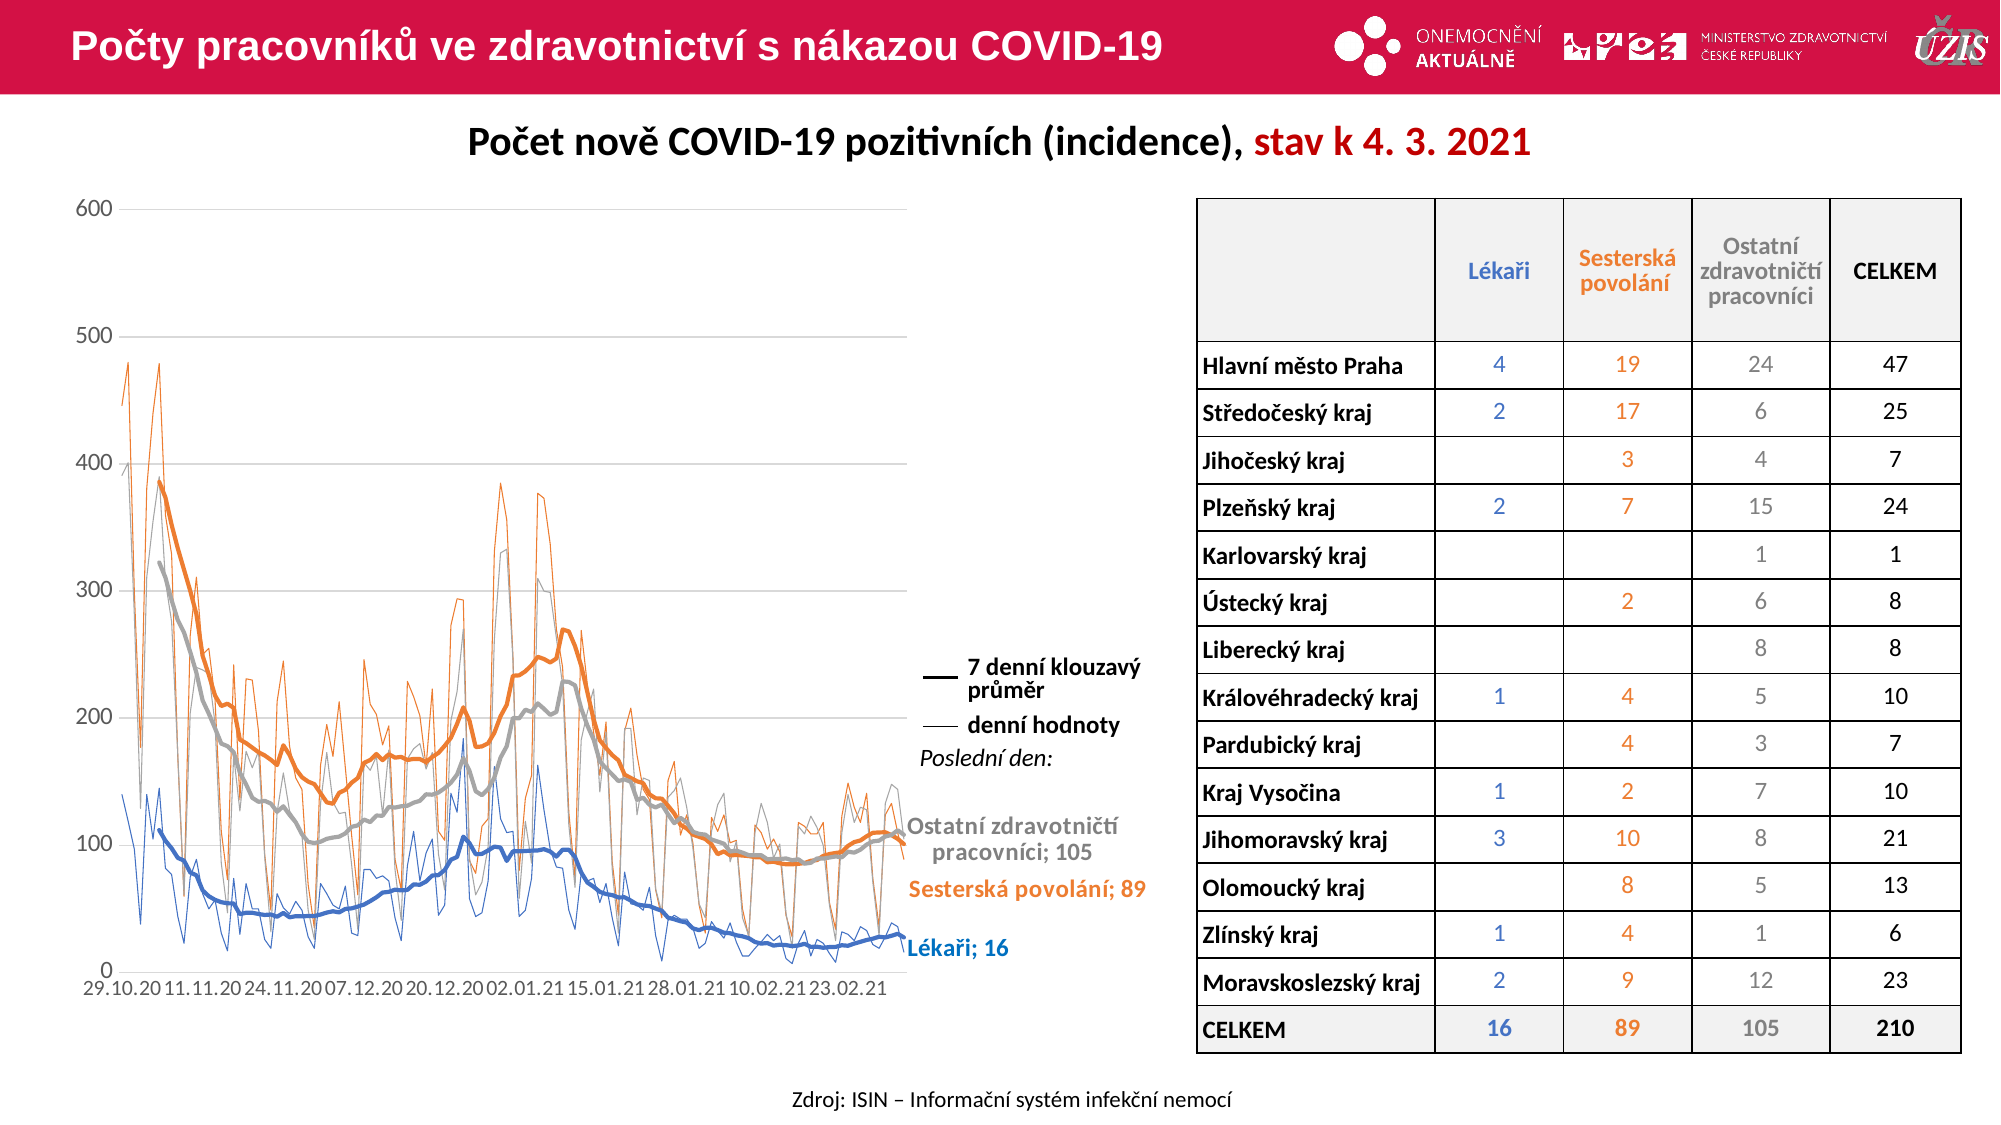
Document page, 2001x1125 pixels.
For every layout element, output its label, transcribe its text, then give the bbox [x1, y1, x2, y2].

table_cell Pardubický kraj [1198, 722, 1434, 767]
table_cell Moravskoslezský kraj [1198, 959, 1434, 1005]
table_cell Olomoucký kraj [1198, 864, 1434, 910]
table_cell 25 [1831, 390, 1960, 436]
table_cell [1436, 627, 1563, 673]
table_cell 89 [1564, 1006, 1691, 1052]
table_cell [1436, 722, 1563, 767]
table_header Lékaři [1436, 199, 1563, 341]
table_cell 17 [1564, 390, 1691, 436]
table_cell 10 [1564, 817, 1691, 862]
table_cell 5 [1693, 674, 1829, 720]
table_cell [1564, 532, 1691, 578]
table_cell 6 [1693, 390, 1829, 436]
picture [1563, 31, 1888, 60]
table_cell 5 [1693, 864, 1829, 910]
table_cell 47 [1831, 342, 1960, 388]
table_cell 24 [1693, 342, 1829, 388]
table_cell 6 [1693, 580, 1829, 625]
table_cell [1436, 864, 1563, 910]
table_cell 1 [1693, 912, 1829, 957]
table_cell Zlínský kraj [1198, 912, 1434, 957]
picture [1915, 15, 1989, 66]
table_cell 7 [1831, 722, 1960, 767]
table_cell 8 [1693, 817, 1829, 862]
table_cell Liberecký kraj [1198, 627, 1434, 673]
table_cell 1 [1831, 532, 1960, 578]
table_cell 2 [1436, 959, 1563, 1005]
table_header [1198, 199, 1434, 341]
table_cell 6 [1831, 912, 1960, 957]
table_cell Jihomoravský kraj [1198, 817, 1434, 862]
table_cell 23 [1831, 959, 1960, 1005]
table_cell Hlavní město Praha [1198, 342, 1434, 388]
table_cell 210 [1831, 1006, 1960, 1052]
table_cell 24 [1831, 485, 1960, 530]
table_cell 3 [1436, 817, 1563, 862]
table_cell 2 [1436, 485, 1563, 530]
title Počty pracovníků ve zdravotnictví s nákazou COVID-19 [55, 0, 1346, 95]
table_header Ostatní zdravotničtí pracovníci [1693, 199, 1829, 341]
table_cell 1 [1693, 532, 1829, 578]
table_cell 4 [1436, 342, 1563, 388]
table_cell 4 [1564, 912, 1691, 957]
text_box Počet nově COVID-19 pozitivních (incidence), stav k 4. 3. 2021 [100, 106, 1900, 171]
table_cell 21 [1831, 817, 1960, 862]
picture [1346, 16, 1542, 76]
table_cell 8 [1831, 580, 1960, 625]
table_cell [1436, 532, 1563, 578]
table_cell 15 [1693, 485, 1829, 530]
chart [23, 183, 1197, 1078]
table_cell Královéhradecký kraj [1198, 674, 1434, 720]
table_cell 4 [1693, 437, 1829, 483]
table_header Sesterská povolání [1564, 199, 1691, 341]
table_cell 10 [1831, 769, 1960, 815]
table_cell 2 [1564, 580, 1691, 625]
table_cell 13 [1831, 864, 1960, 910]
table_cell Kraj Vysočina [1198, 769, 1434, 815]
table_cell 4 [1564, 674, 1691, 720]
table_cell [1564, 627, 1691, 673]
table_cell 4 [1564, 722, 1691, 767]
text_box Zdroj: ISIN – Informační systém infekční nemocí [490, 1077, 1535, 1120]
table_cell 8 [1564, 864, 1691, 910]
table_cell 8 [1693, 627, 1829, 673]
table_cell CELKEM [1198, 1006, 1434, 1052]
table_cell [1436, 580, 1563, 625]
table_cell 1 [1436, 674, 1563, 720]
table_cell 8 [1831, 627, 1960, 673]
table_cell 7 [1831, 437, 1960, 483]
table_cell 1 [1436, 912, 1563, 957]
table_header CELKEM [1831, 199, 1960, 341]
table_cell 12 [1693, 959, 1829, 1005]
table_cell 105 [1693, 1006, 1829, 1052]
table_cell 10 [1831, 674, 1960, 720]
table_cell Středočeský kraj [1198, 390, 1434, 436]
table_cell Plzeňský kraj [1198, 485, 1434, 530]
table_cell 3 [1693, 722, 1829, 767]
table_cell 2 [1436, 390, 1563, 436]
table_cell 7 [1564, 485, 1691, 530]
table_cell 9 [1564, 959, 1691, 1005]
table_cell 2 [1564, 769, 1691, 815]
table_cell 7 [1693, 769, 1829, 815]
table_cell 1 [1436, 769, 1563, 815]
table_cell Jihočeský kraj [1198, 437, 1434, 483]
table_cell Karlovarský kraj [1198, 532, 1434, 578]
table_cell Ústecký kraj [1198, 580, 1434, 625]
table_cell 16 [1436, 1006, 1563, 1052]
table_cell 3 [1564, 437, 1691, 483]
table_cell [1436, 437, 1563, 483]
table_cell 19 [1564, 342, 1691, 388]
